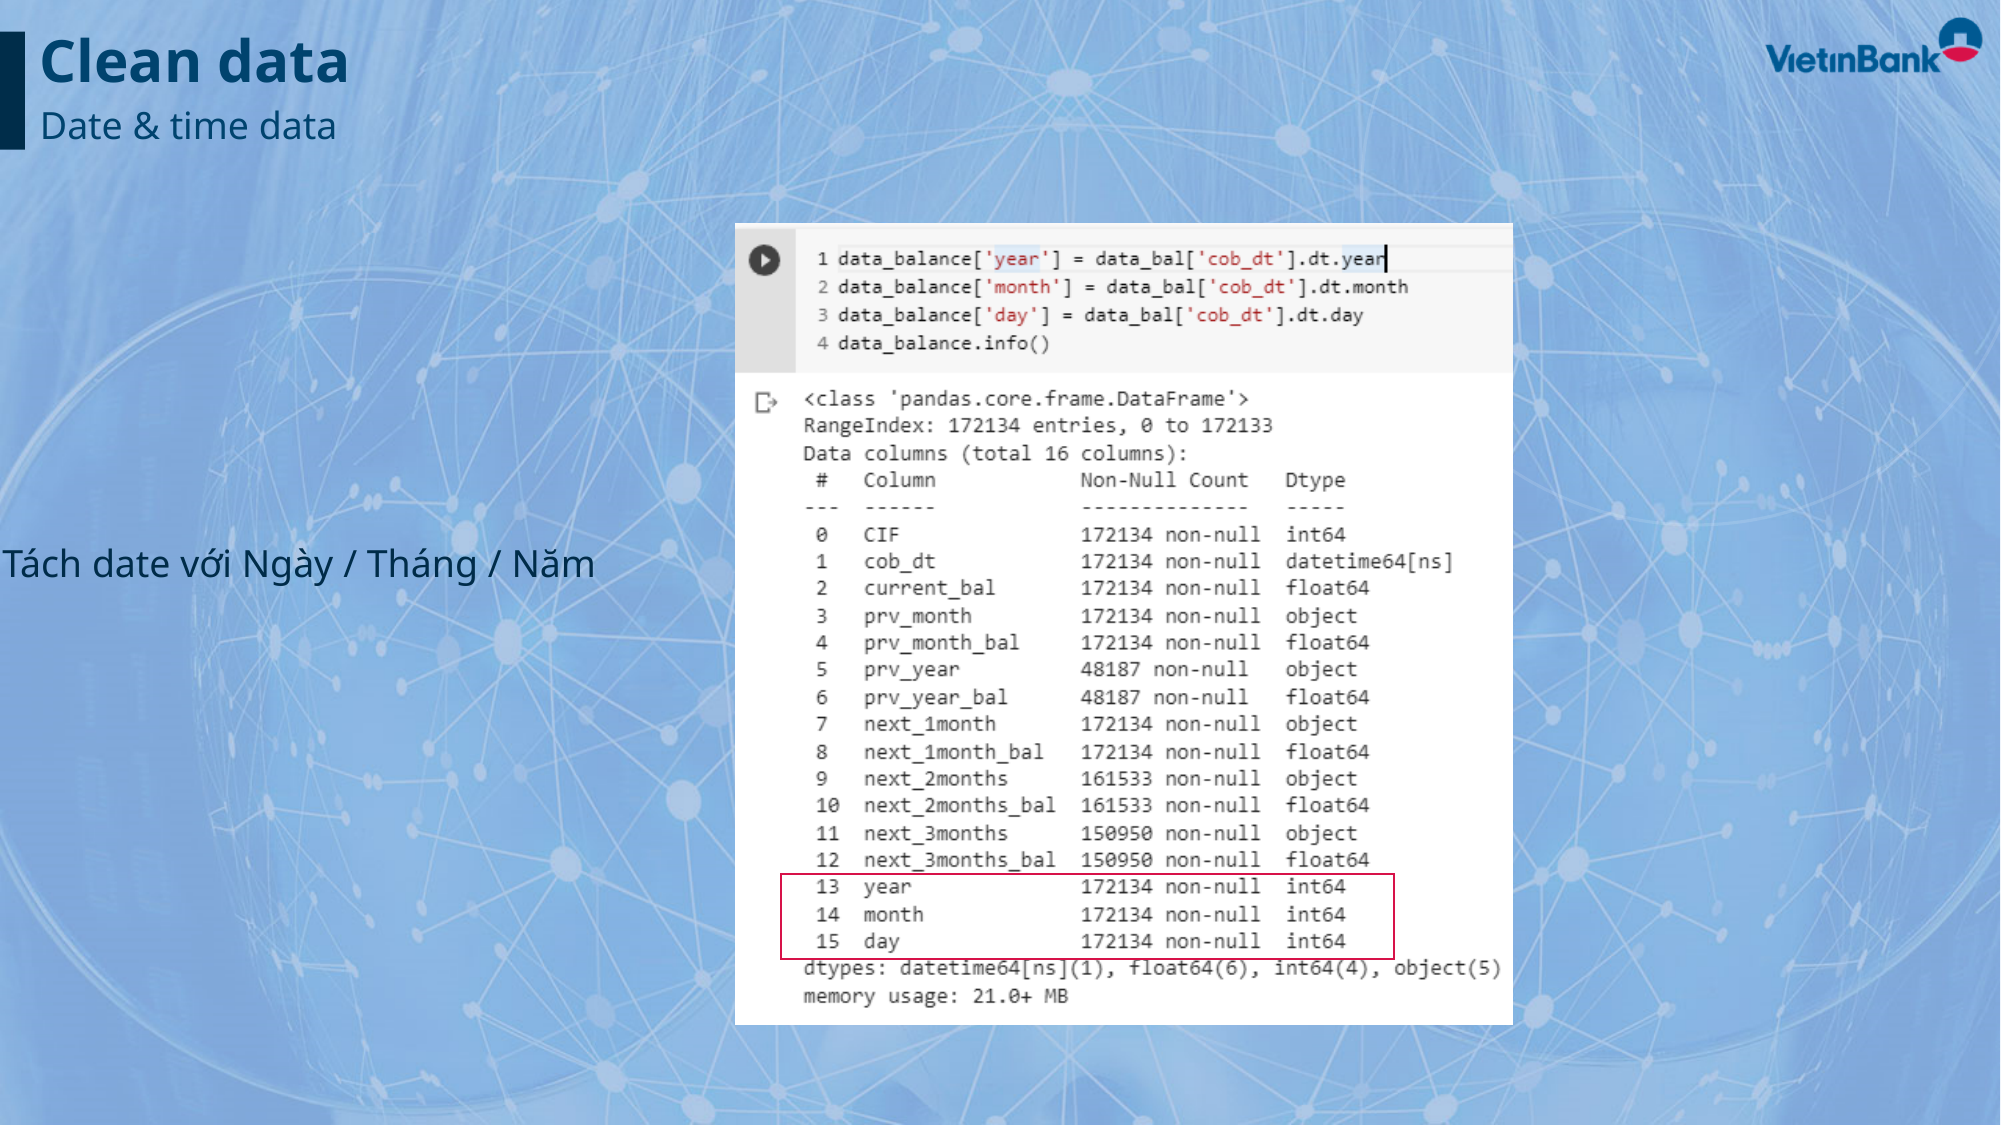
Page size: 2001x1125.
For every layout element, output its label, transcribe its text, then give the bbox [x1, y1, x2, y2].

picture [0, 0, 2001, 1125]
list Clean data [24, 24, 832, 93]
text_box Tách date với Ngày / Tháng / Năm [0, 532, 612, 592]
list Date & time data [24, 100, 832, 150]
